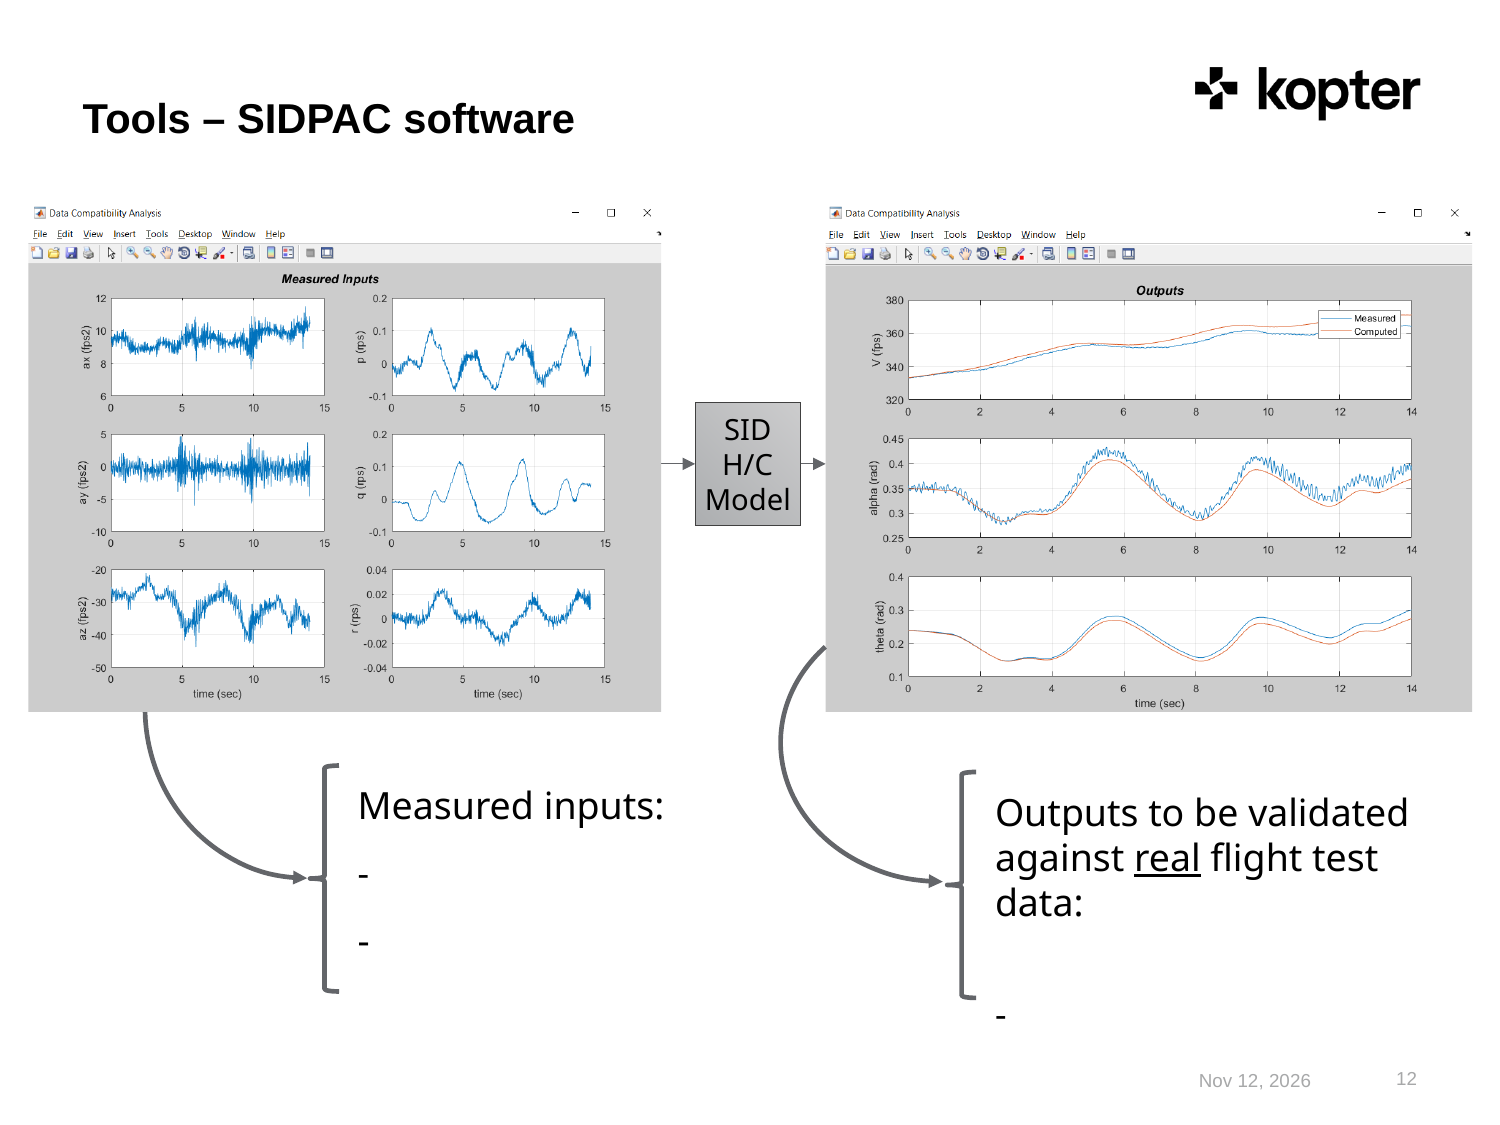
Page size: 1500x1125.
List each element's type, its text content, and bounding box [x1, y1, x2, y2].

picture [825, 202, 1473, 712]
picture [1194, 66, 1421, 121]
picture [28, 202, 662, 712]
text_box SID H/C Model [695, 402, 801, 526]
text_box [780, 646, 943, 888]
slide_number 18-Apr-18 [1181, 1069, 1329, 1099]
text_box [144, 712, 308, 884]
text_box [946, 771, 977, 999]
slide_number 12 [1328, 1067, 1418, 1097]
title Tools – SIDPAC software [82, 64, 1153, 142]
text_box [309, 764, 340, 993]
